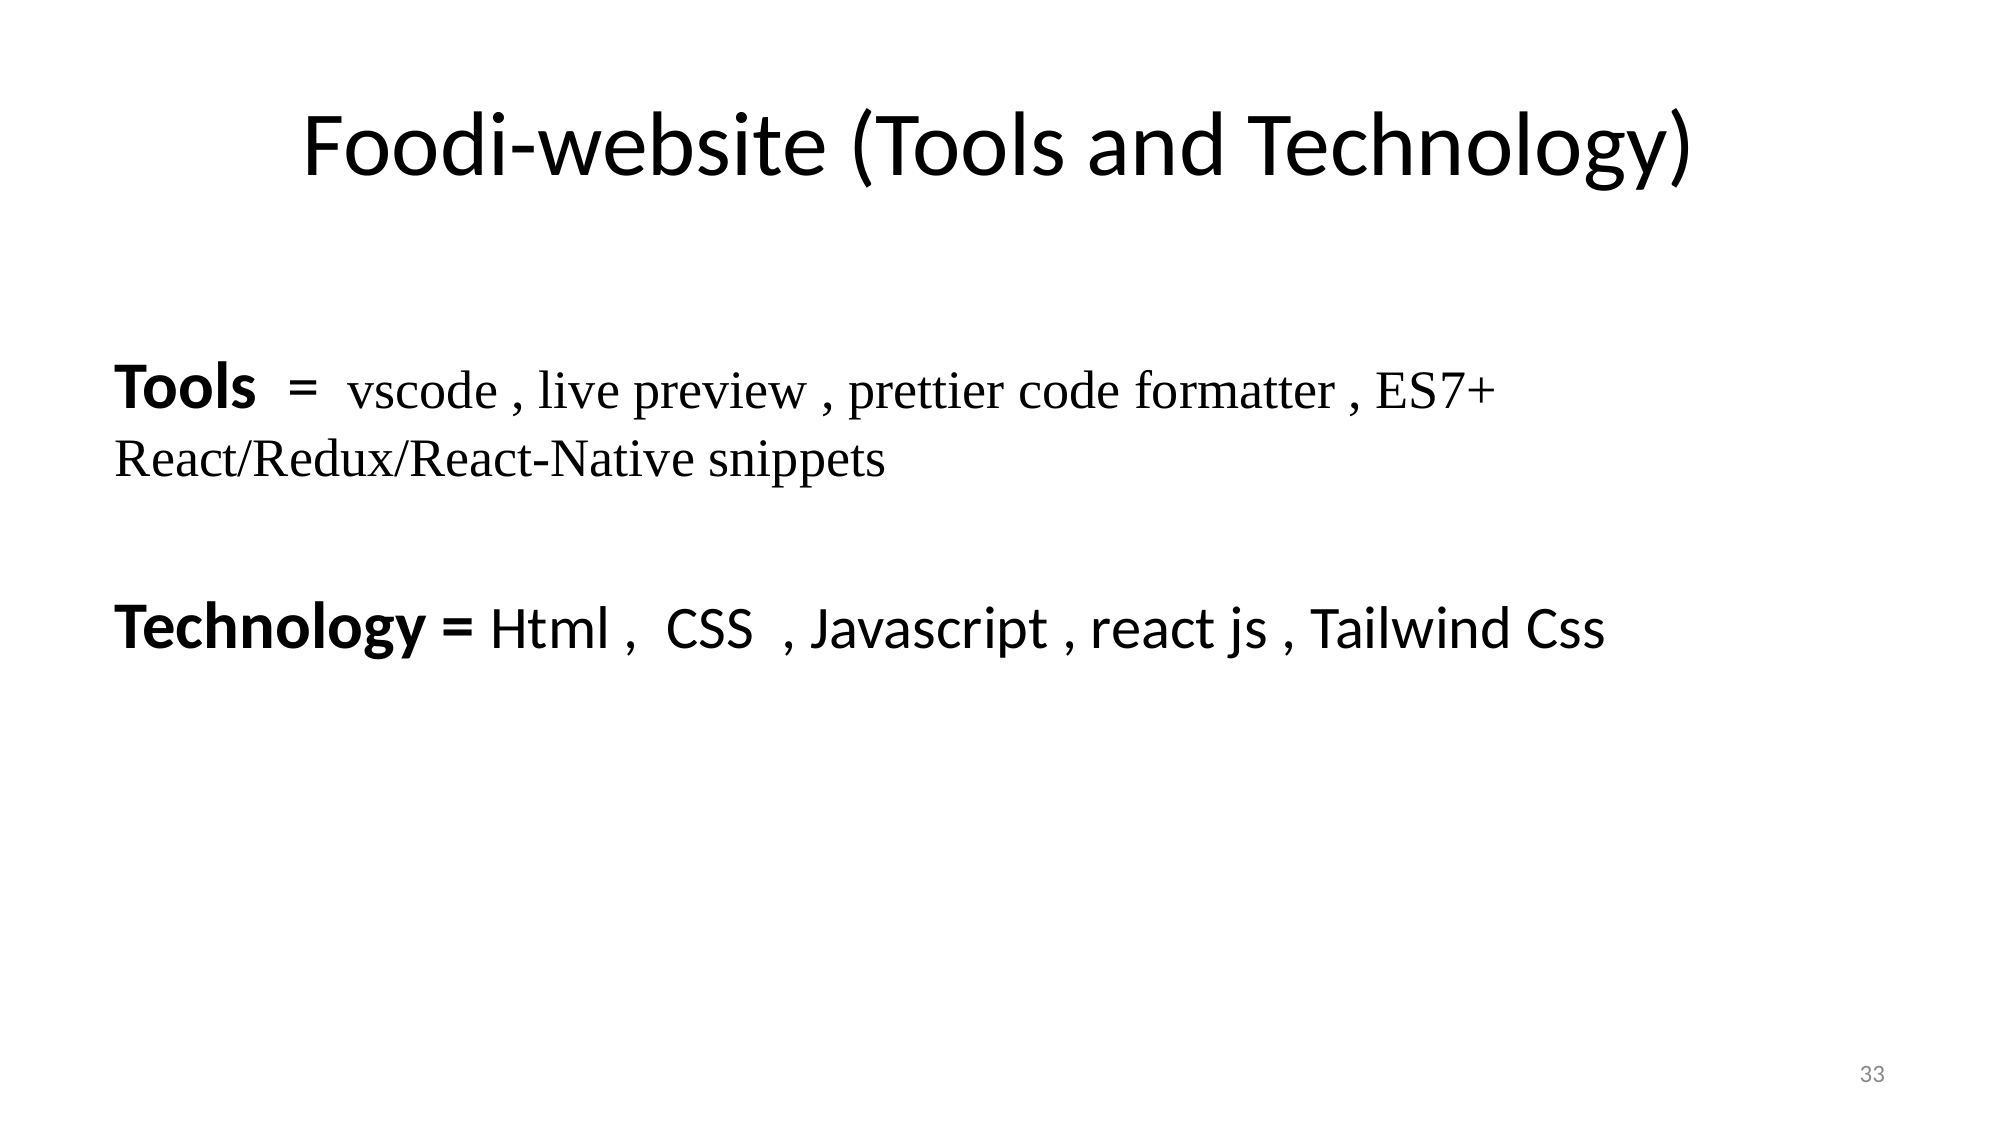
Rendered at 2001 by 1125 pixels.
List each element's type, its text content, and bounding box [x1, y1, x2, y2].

title Foodi-website (Tools and Technology) [99, 45, 1900, 233]
slide_number ‹#› [1433, 1042, 1900, 1103]
list Tools = vscode , live preview , prettier code formatter , ES7+ React/Redux/React-Native snippets Technology = Html , CSS , Javascript , react js , Tailwind Css [99, 334, 1900, 1077]
